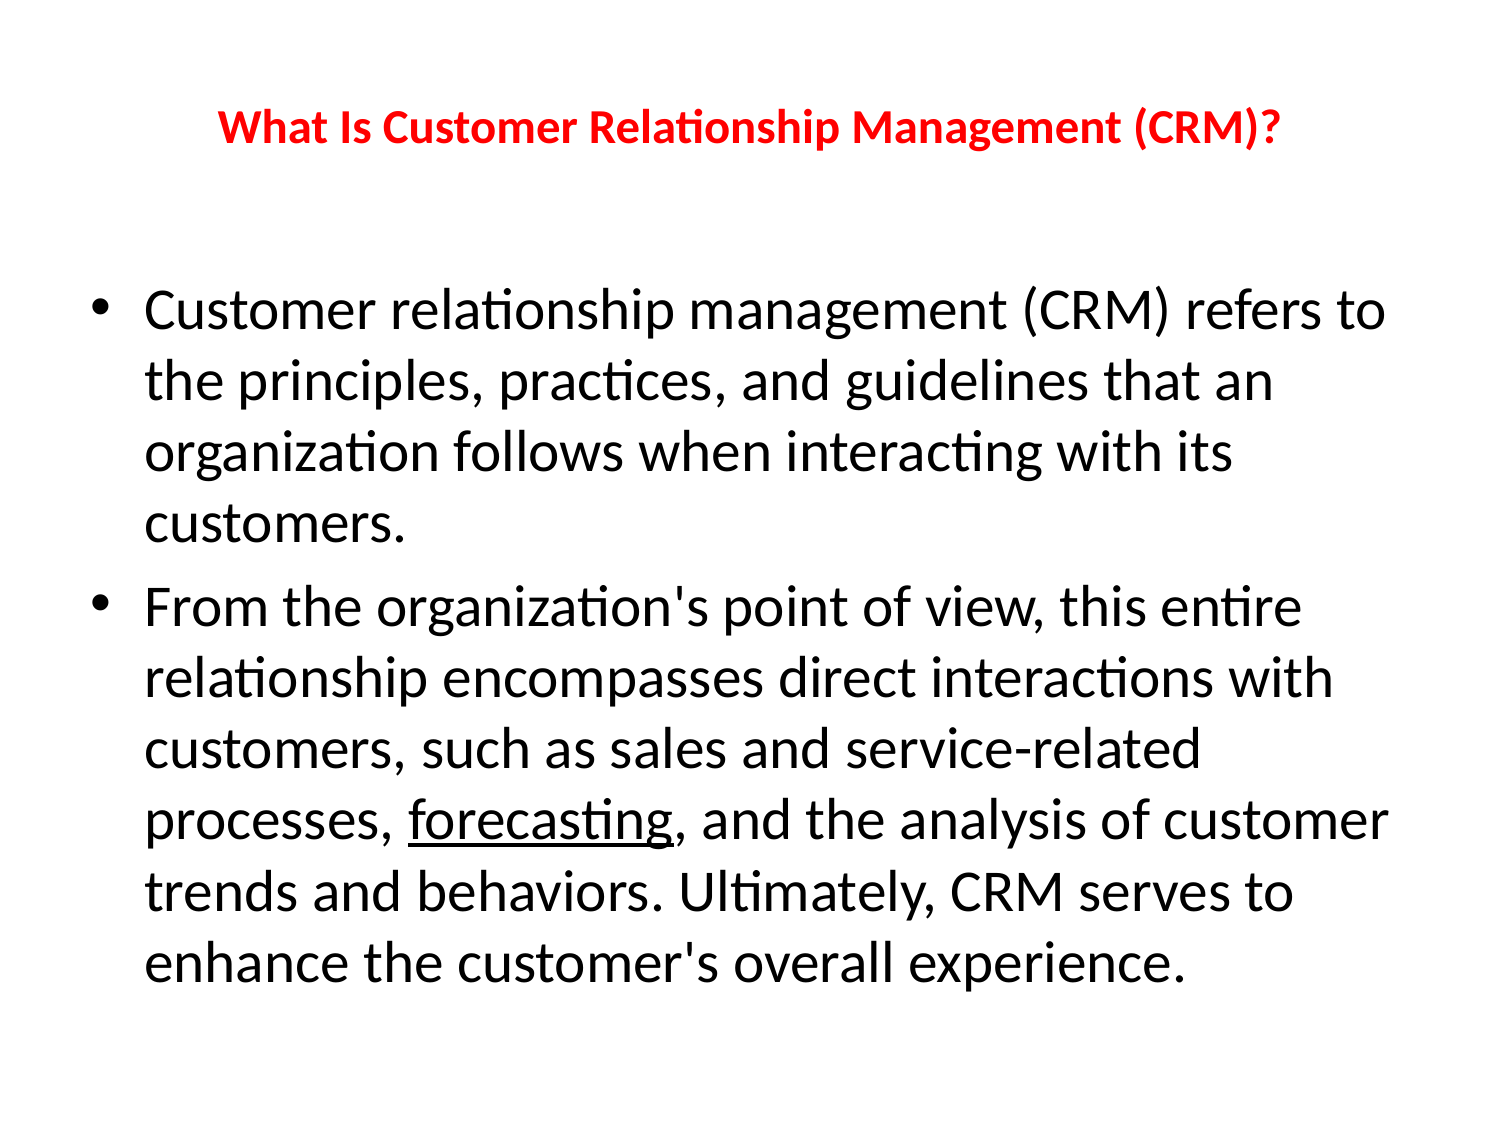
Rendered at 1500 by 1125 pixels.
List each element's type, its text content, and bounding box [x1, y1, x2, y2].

list Customer relationship management (CRM) refers to the principles, practices, and guidelines that an organization follows when interacting with its customers. From the organization's point of view, this entire relationship encompasses direct interactions with customers, such as sales and service-related processes, forecasting, and the analysis of customer trends and behaviors. Ultimately, CRM serves to enhance the customer's overall experience. [75, 262, 1425, 1005]
title What Is Customer Relationship Management (CRM)? [75, 87, 1425, 233]
